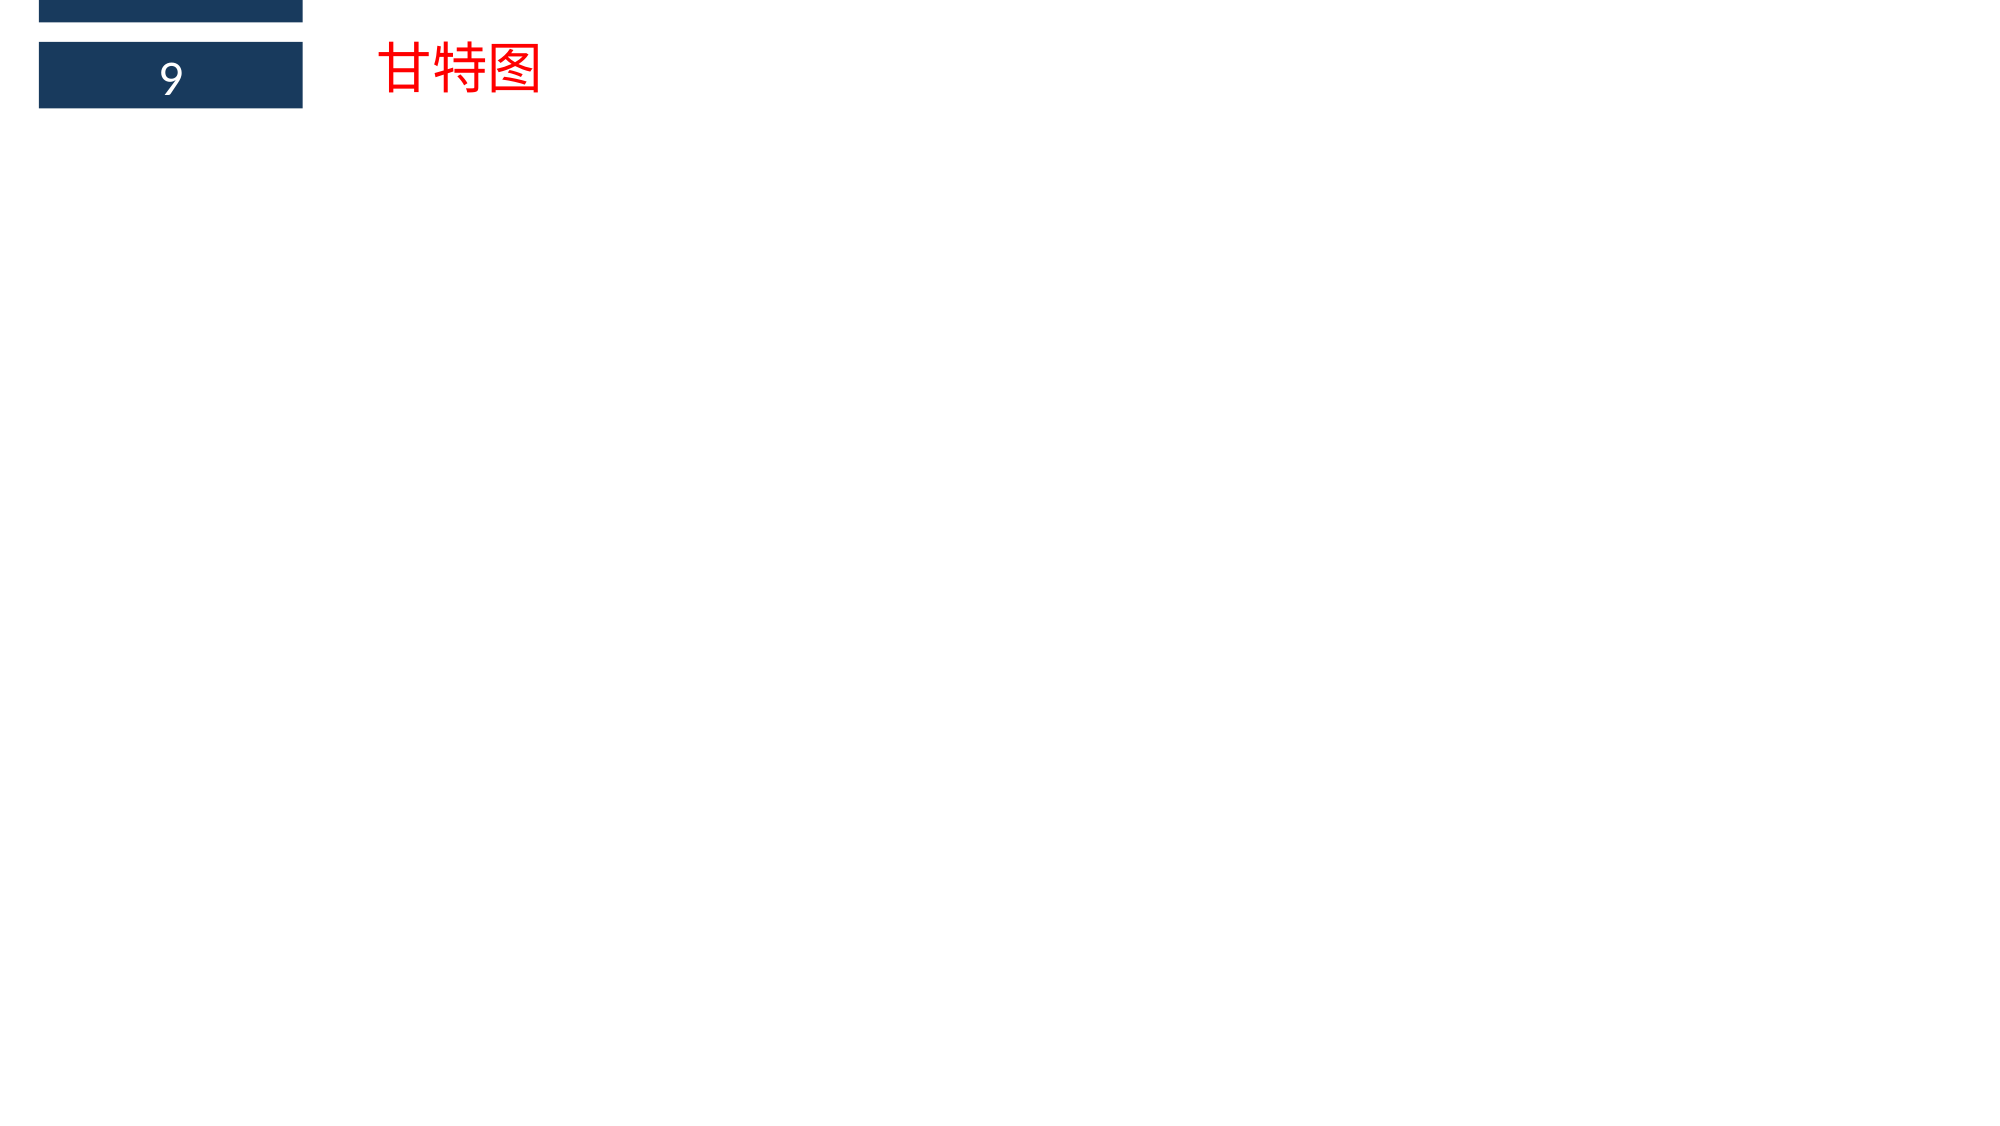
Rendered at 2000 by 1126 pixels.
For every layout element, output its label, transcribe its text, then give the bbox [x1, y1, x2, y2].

text_box 甘特图 [361, 26, 1355, 108]
text_box [37, 0, 305, 24]
text_box 9 [37, 40, 305, 111]
